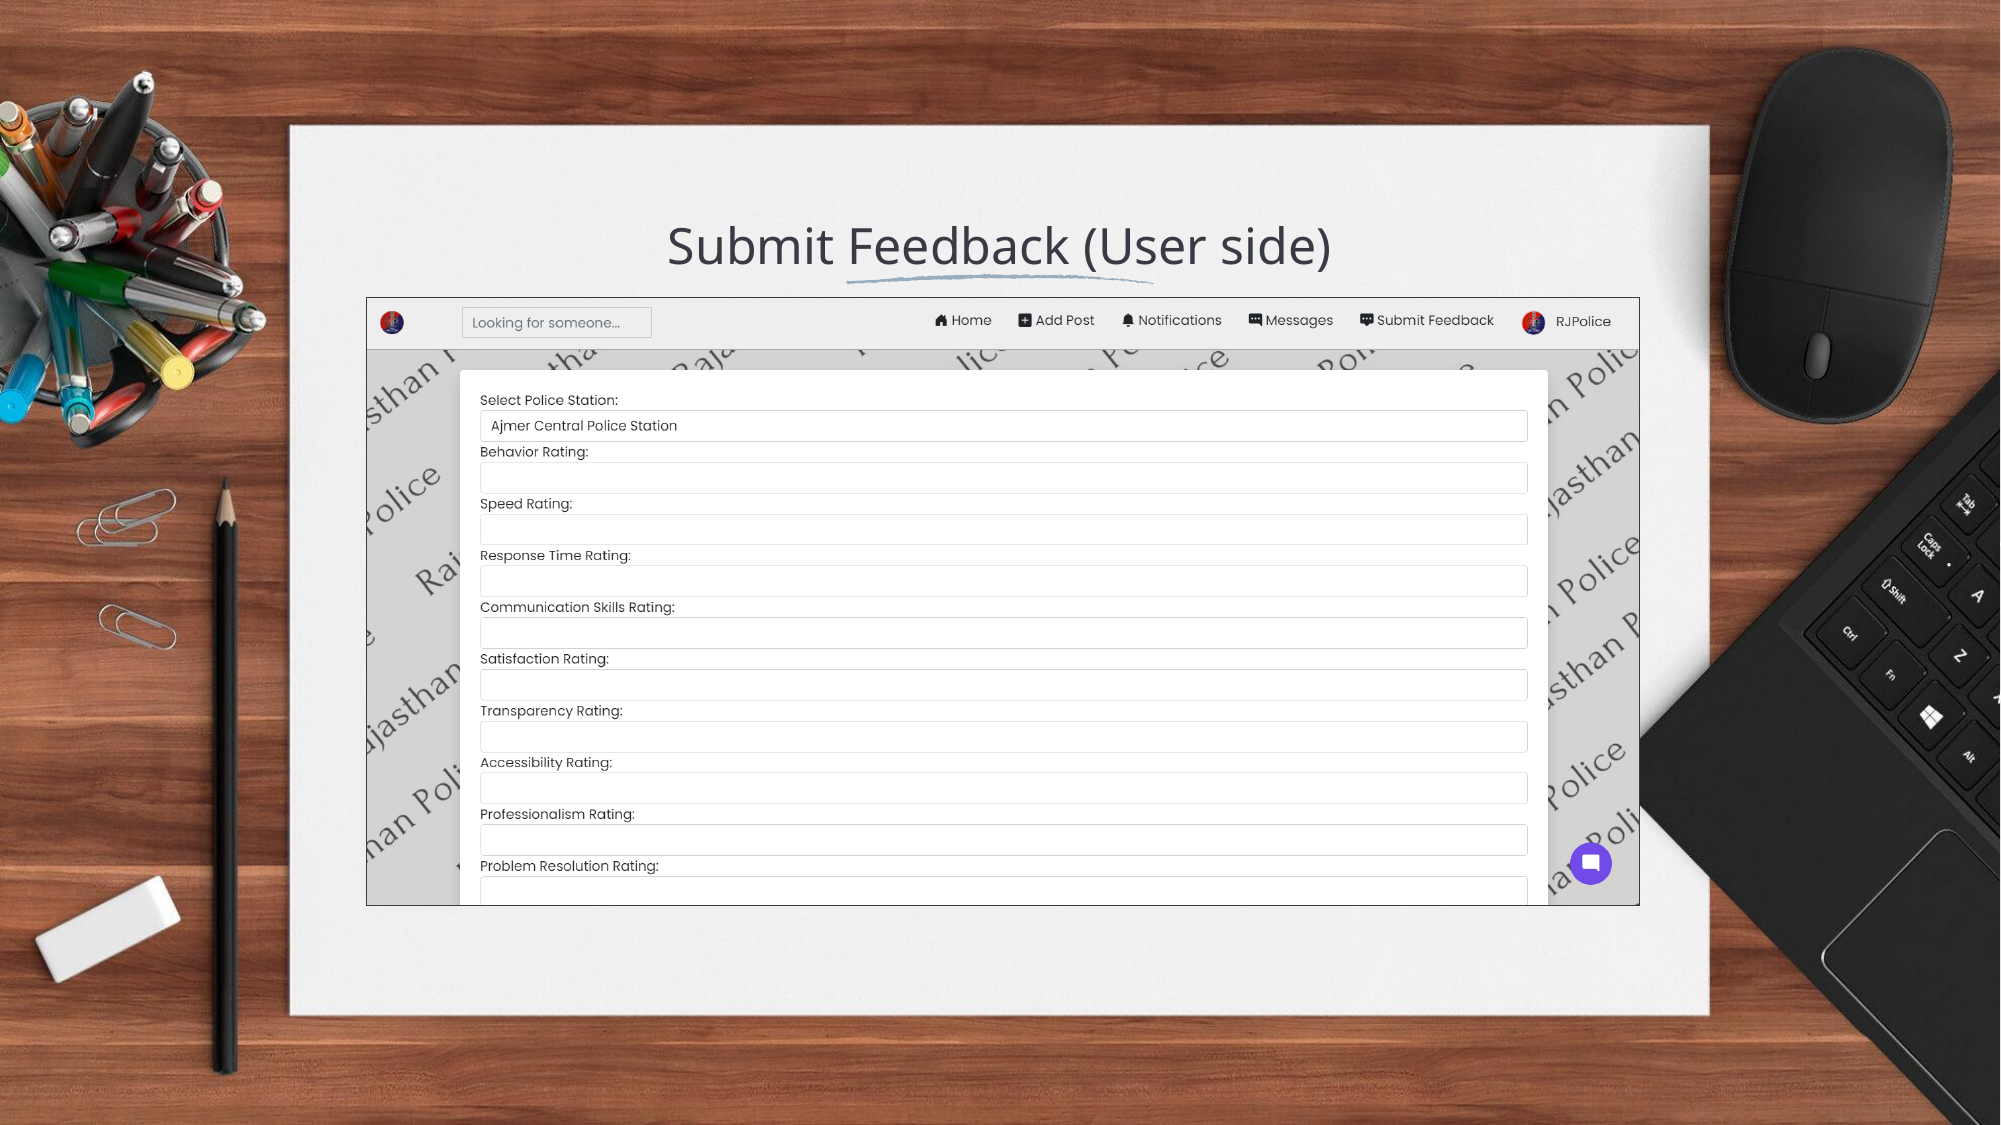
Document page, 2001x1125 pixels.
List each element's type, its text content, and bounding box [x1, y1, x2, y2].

picture [0, 0, 2001, 1125]
title Submit Feedback (User side) [356, 177, 1644, 275]
